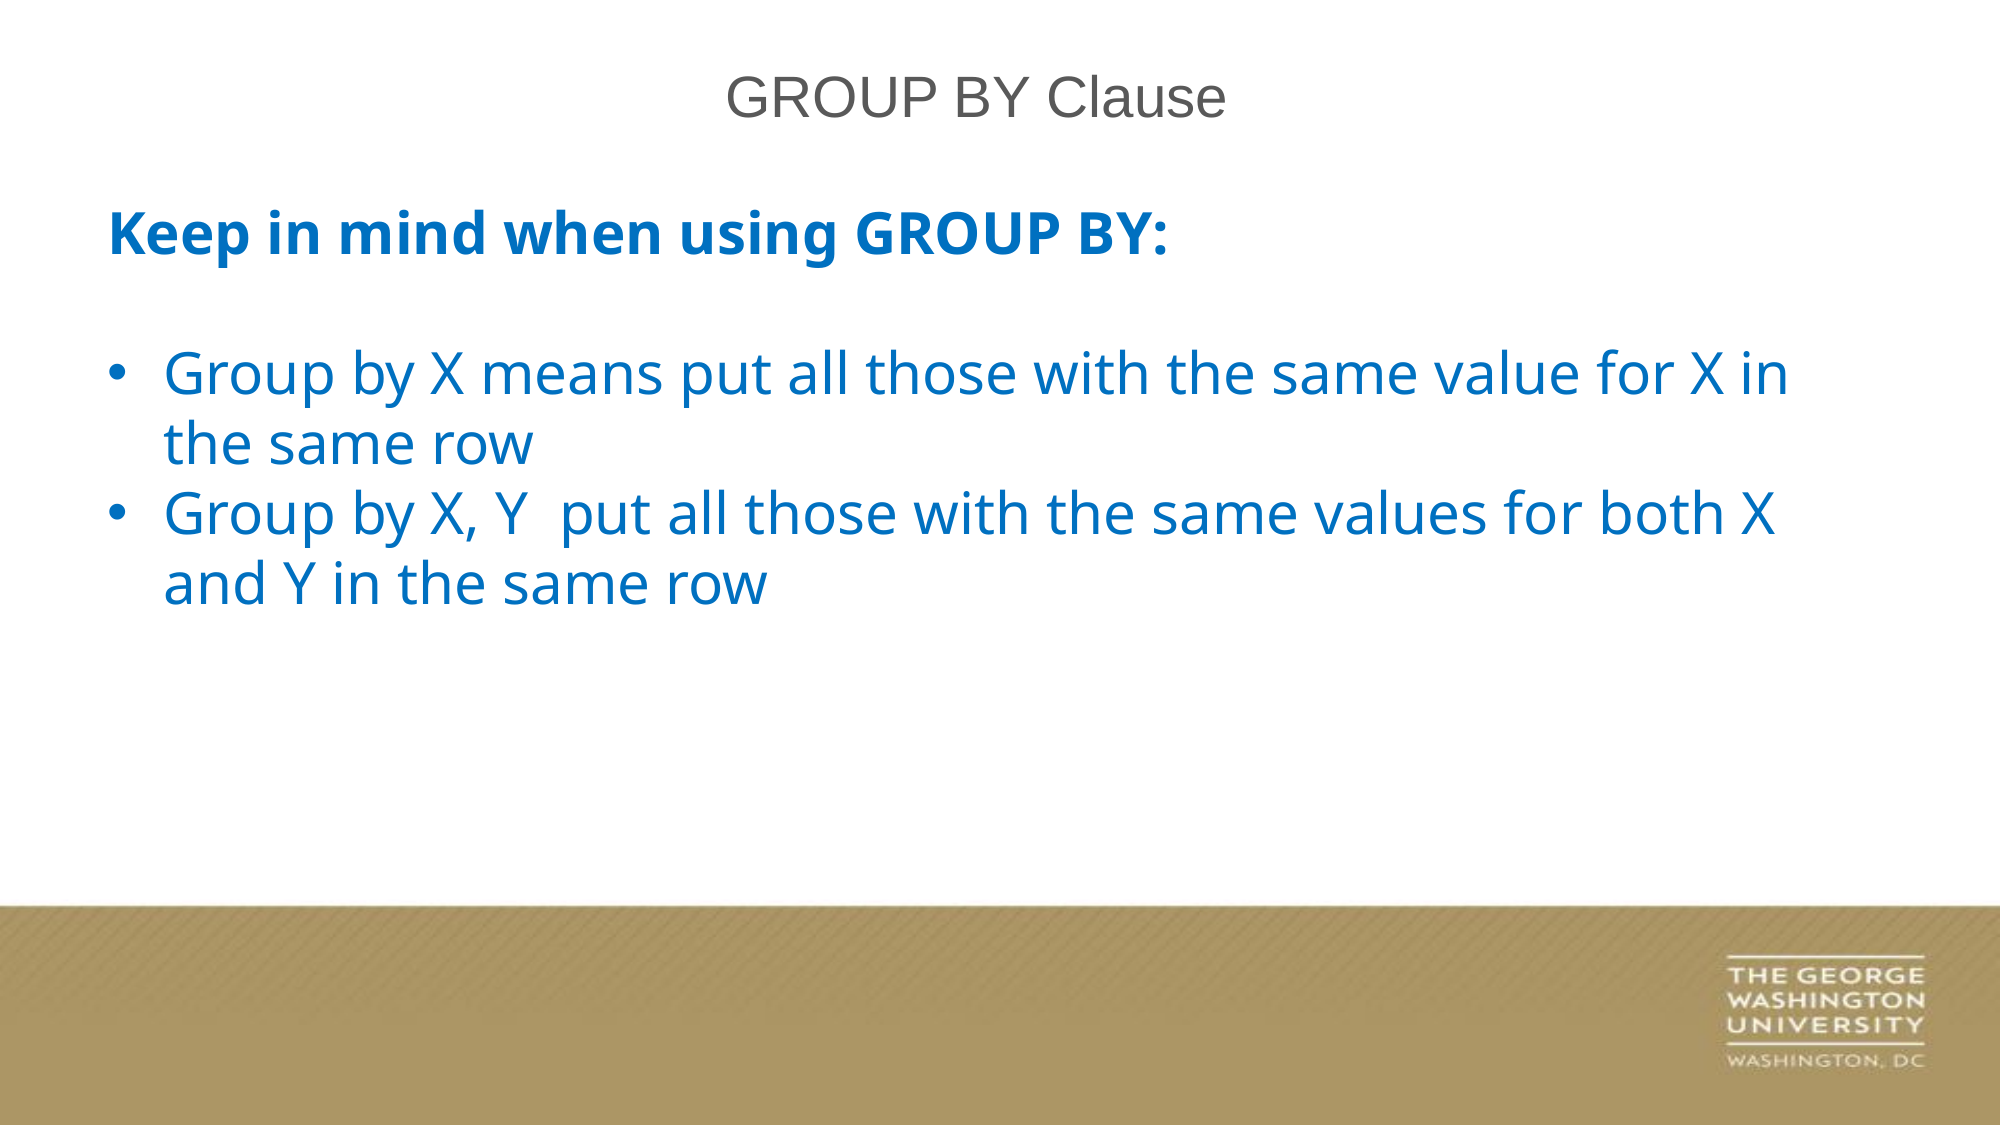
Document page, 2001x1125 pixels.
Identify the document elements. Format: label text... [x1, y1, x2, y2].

picture [0, 0, 2000, 1125]
title GROUP BY Clause [422, 51, 1533, 148]
text_box Keep in mind when using GROUP BY: Group by X means put all those with the same value for X in the same row Group by X, Y put all those with the same values for both X and Y in the same row [92, 189, 1886, 624]
